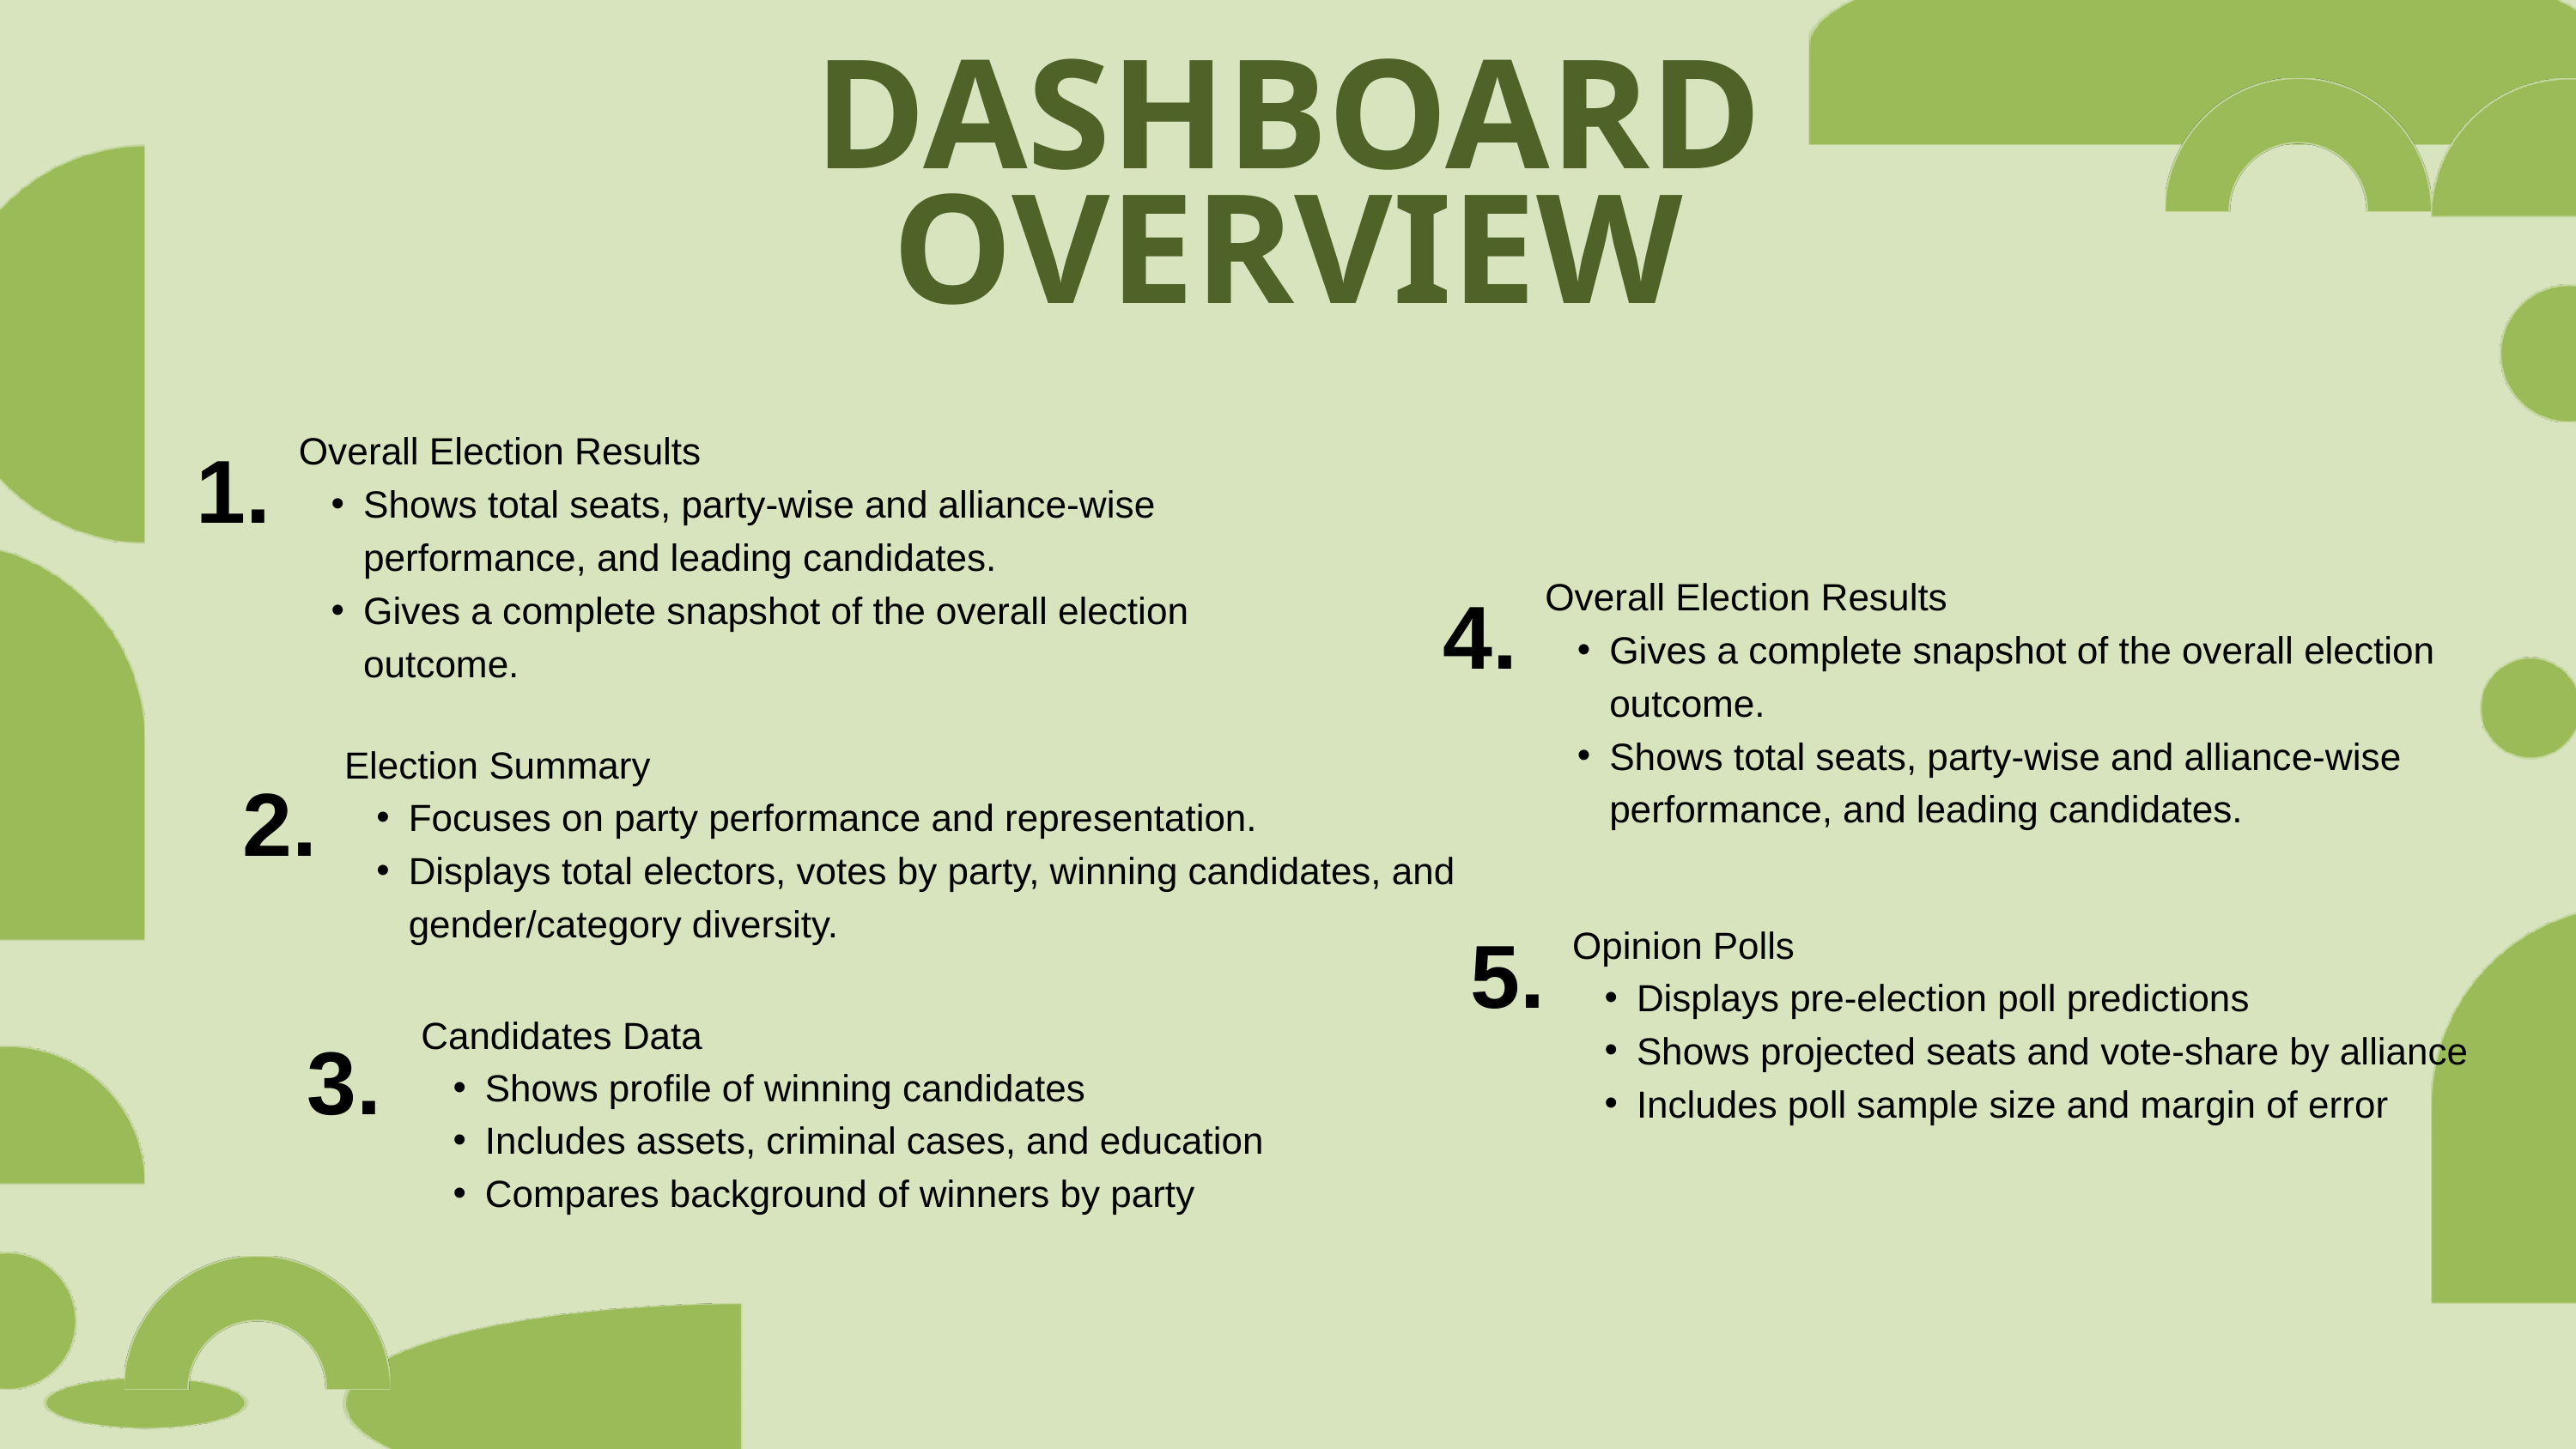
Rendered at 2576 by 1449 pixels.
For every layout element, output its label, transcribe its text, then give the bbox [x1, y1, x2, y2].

text_box 2. [215, 794, 344, 875]
text_box Candidates Data Shows profile of winning candidates Includes assets, criminal cases, and education Compares background of winners by party [421, 1003, 1573, 1329]
text_box Overall Election Results Gives a complete snapshot of the overall election outcome. Shows total seats, party-wise and alliance-wise performance, and leading candidates. [1545, 565, 2535, 884]
text_box [124, 1256, 391, 1390]
text_box DASHBOARD OVERVIEW [657, 64, 1919, 334]
text_box [2431, 78, 2576, 422]
text_box [2431, 508, 2576, 913]
text_box Election Summary Focuses on party performance and representation. Displays total electors, votes by party, winning candidates, and gender/category diversity. [344, 733, 1496, 998]
text_box Overall Election Results Shows total seats, party-wise and alliance-wise performance, and leading candidates. Gives a complete snapshot of the overall election outcome. [299, 419, 1288, 738]
text_box 4. [1415, 607, 1545, 688]
text_box 5. [1443, 946, 1572, 1027]
text_box [0, 144, 145, 941]
text_box [2431, 1179, 2576, 1304]
text_box 3. [279, 1052, 410, 1133]
text_box [1808, 0, 2576, 145]
text_box [2165, 78, 2432, 212]
text_box [0, 1303, 743, 1449]
text_box [0, 1046, 145, 1390]
text_box 1. [168, 461, 299, 542]
text_box Opinion Polls Displays pre-election poll predictions Shows projected seats and vote-share by alliance Includes poll sample size and margin of error [1572, 913, 2576, 1179]
